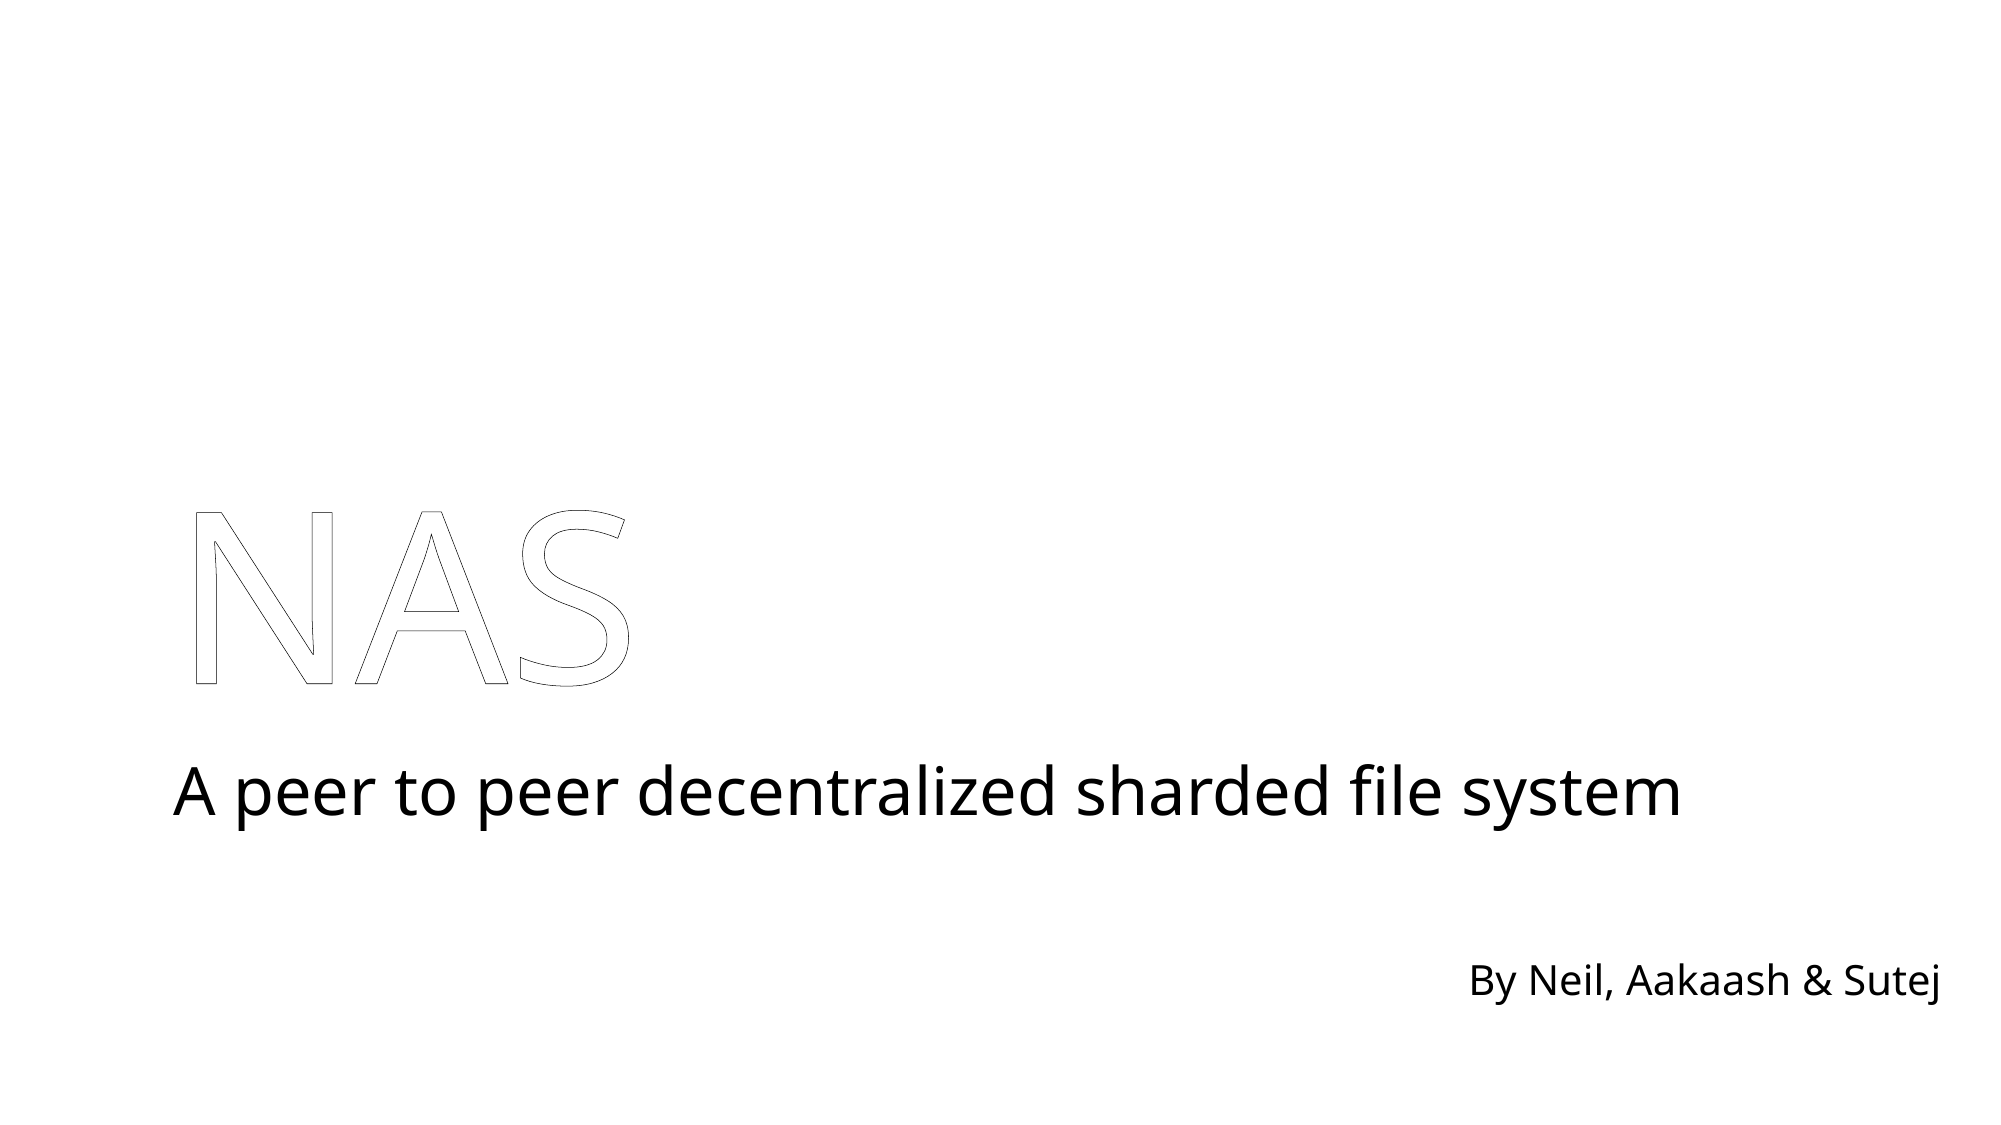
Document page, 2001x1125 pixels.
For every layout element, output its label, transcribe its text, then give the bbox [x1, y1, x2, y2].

text_box By Neil, Aakaash & Sutej [840, 839, 1957, 1125]
subtitle A peer to peer decentralized sharded file system [158, 750, 1842, 948]
title NAS [158, 158, 1842, 744]
